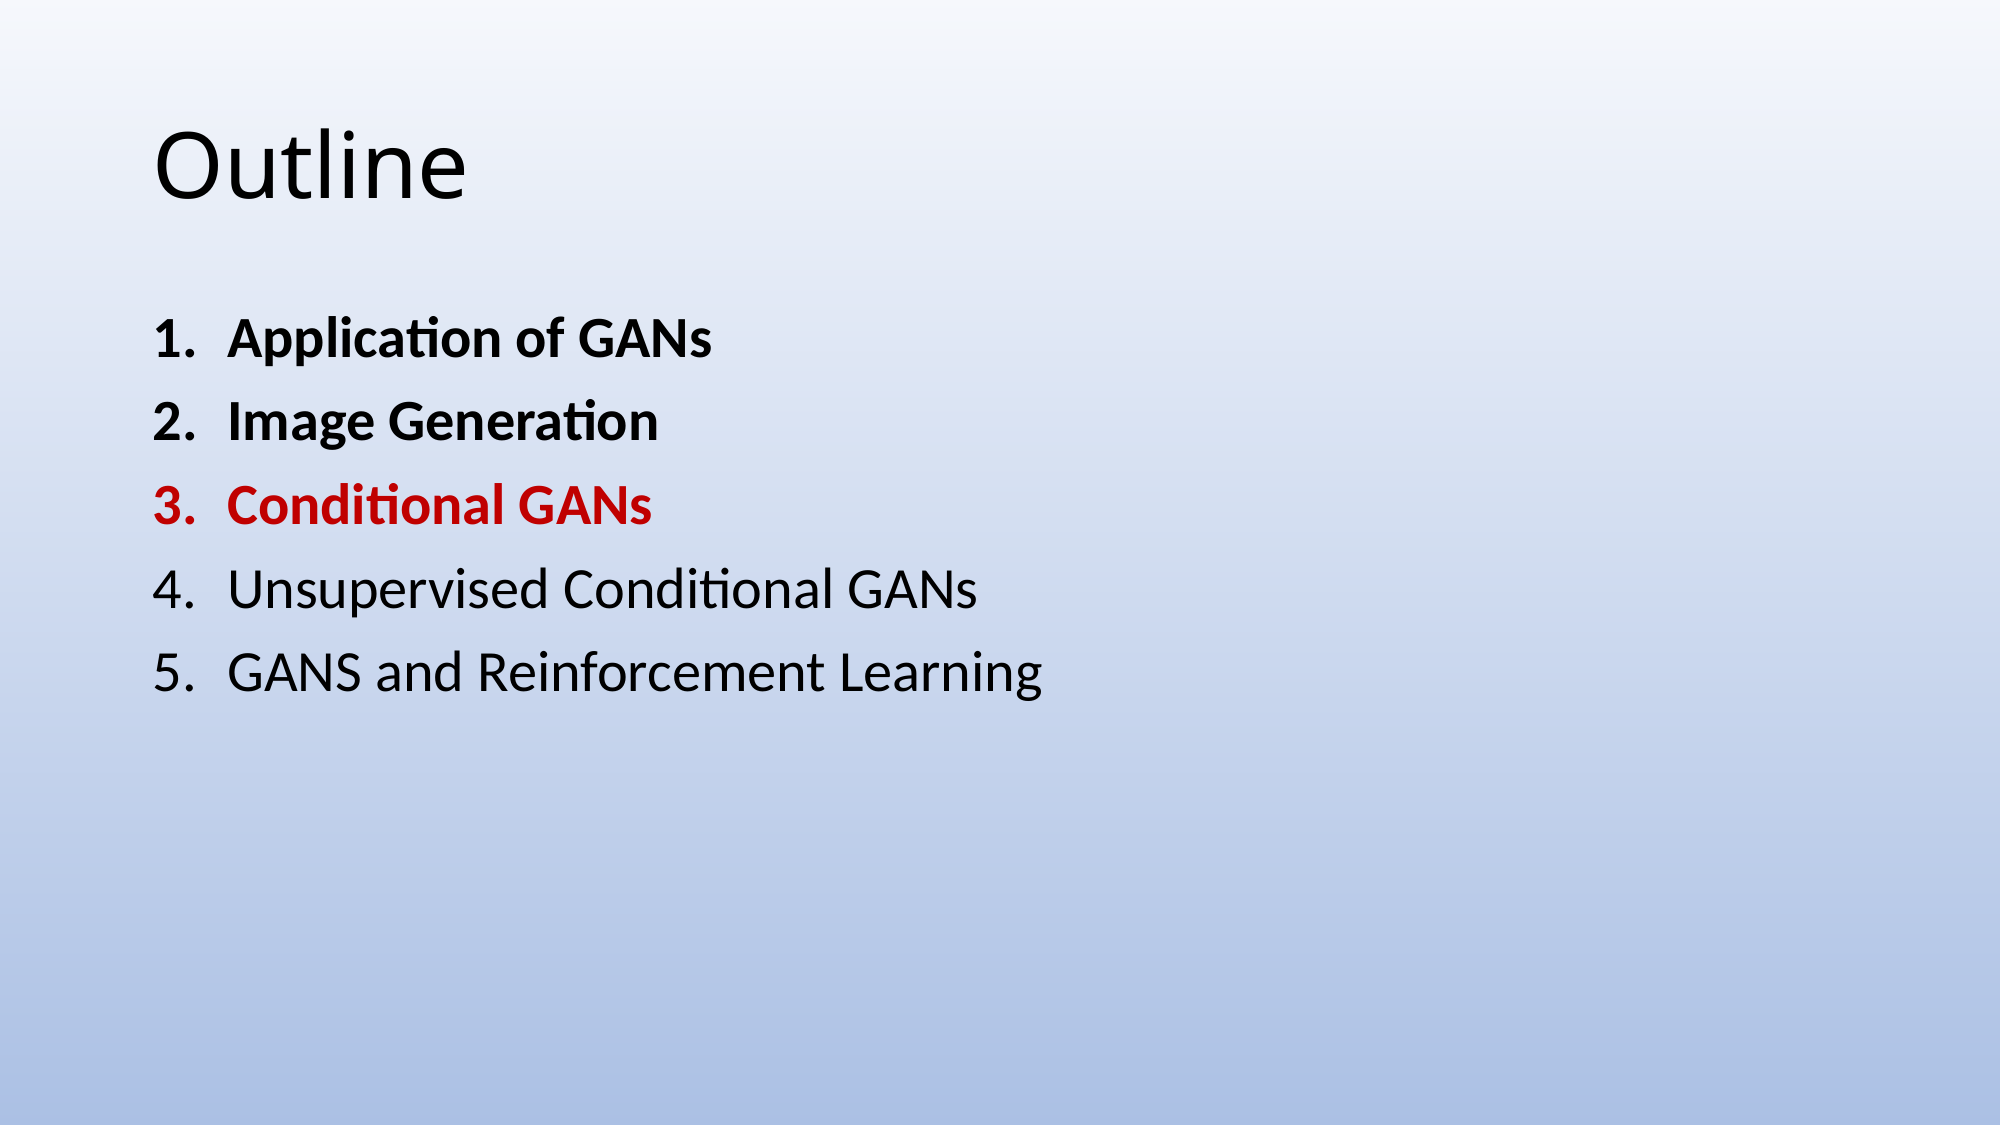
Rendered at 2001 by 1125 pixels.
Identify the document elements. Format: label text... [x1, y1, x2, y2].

list Application of GANs Image Generation Conditional GANs Unsupervised Conditional GANs GANS and Reinforcement Learning [137, 299, 1863, 1014]
title Outline [137, 59, 1863, 278]
